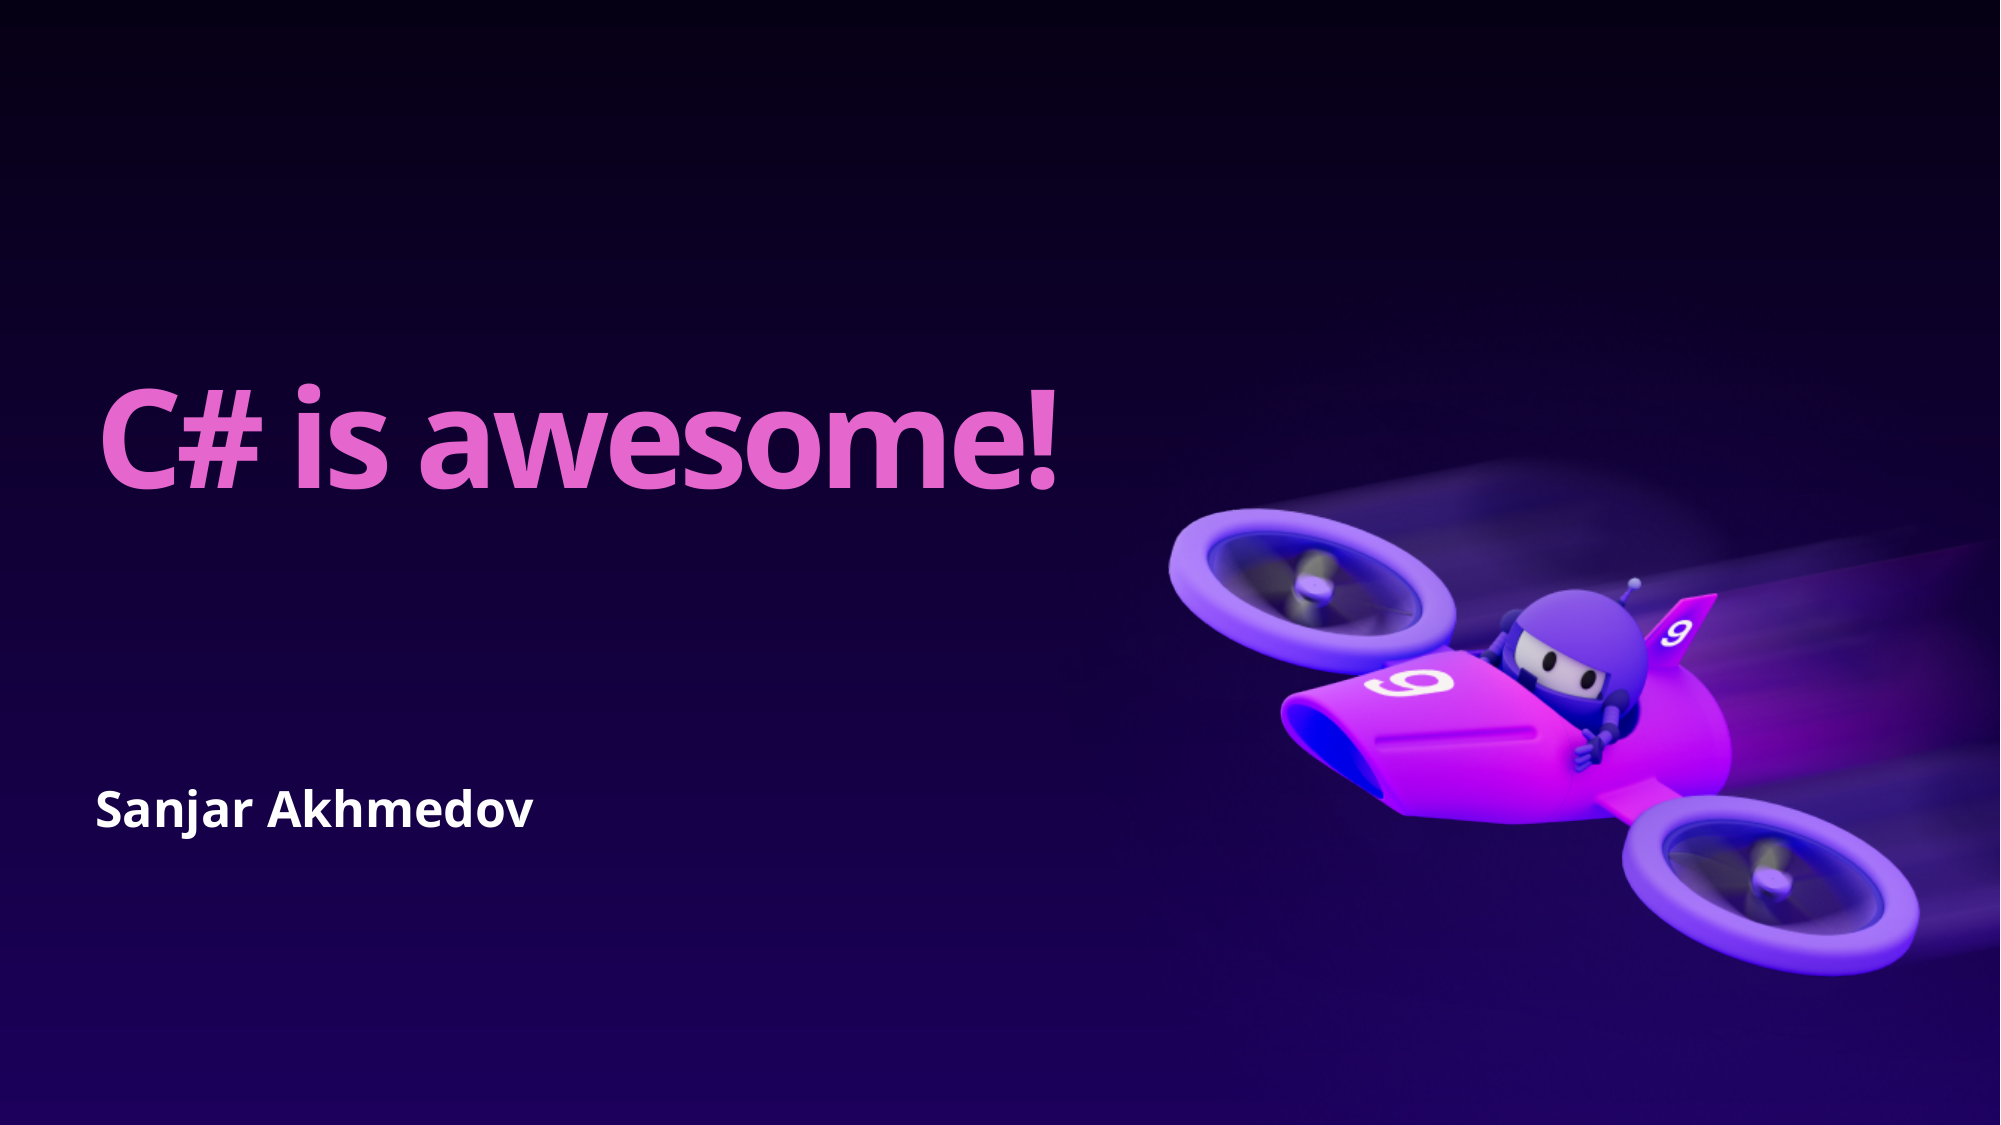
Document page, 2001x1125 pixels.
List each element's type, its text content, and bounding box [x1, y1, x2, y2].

picture [999, 256, 2001, 1125]
list Sanjar Akhmedov [95, 777, 621, 839]
title C# is awesome! [95, 359, 1140, 517]
